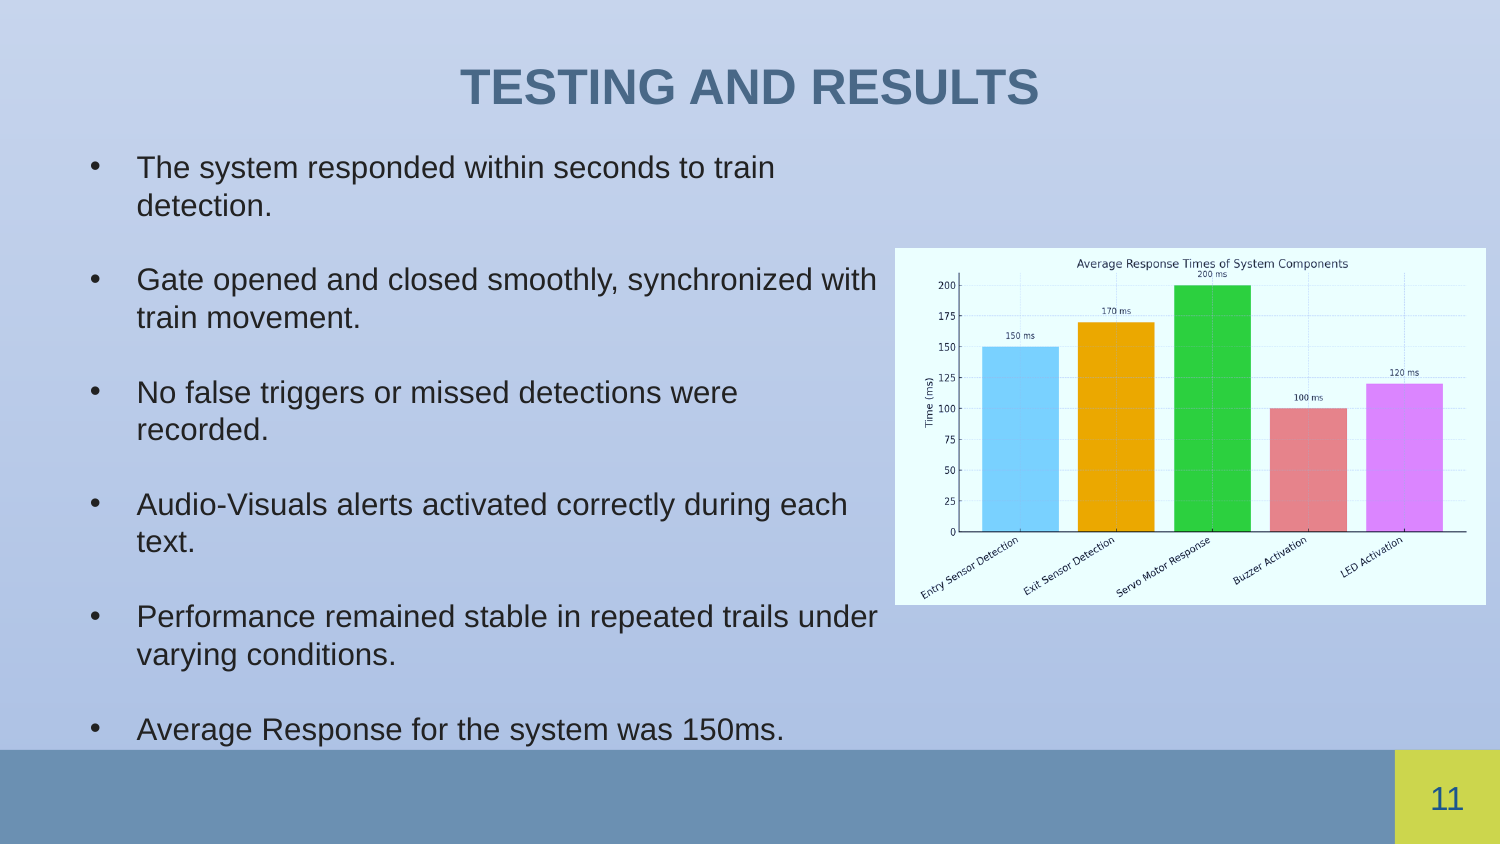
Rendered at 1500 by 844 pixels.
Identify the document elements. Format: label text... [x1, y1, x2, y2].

text_box [0, 749, 1394, 844]
text_box TESTING AND RESULTS [74, 37, 1425, 132]
text_box 11 [1394, 749, 1500, 844]
picture [895, 248, 1486, 605]
text_box The system responded within seconds to train detection. Gate opened and closed smoothly, synchronized with train movement. No false triggers or missed detections were recorded. Audio-Visuals alerts activated correctly during each text. Performance remained stable in repeated trails under varying conditions. Average Response for the system was 150ms. [75, 139, 896, 713]
